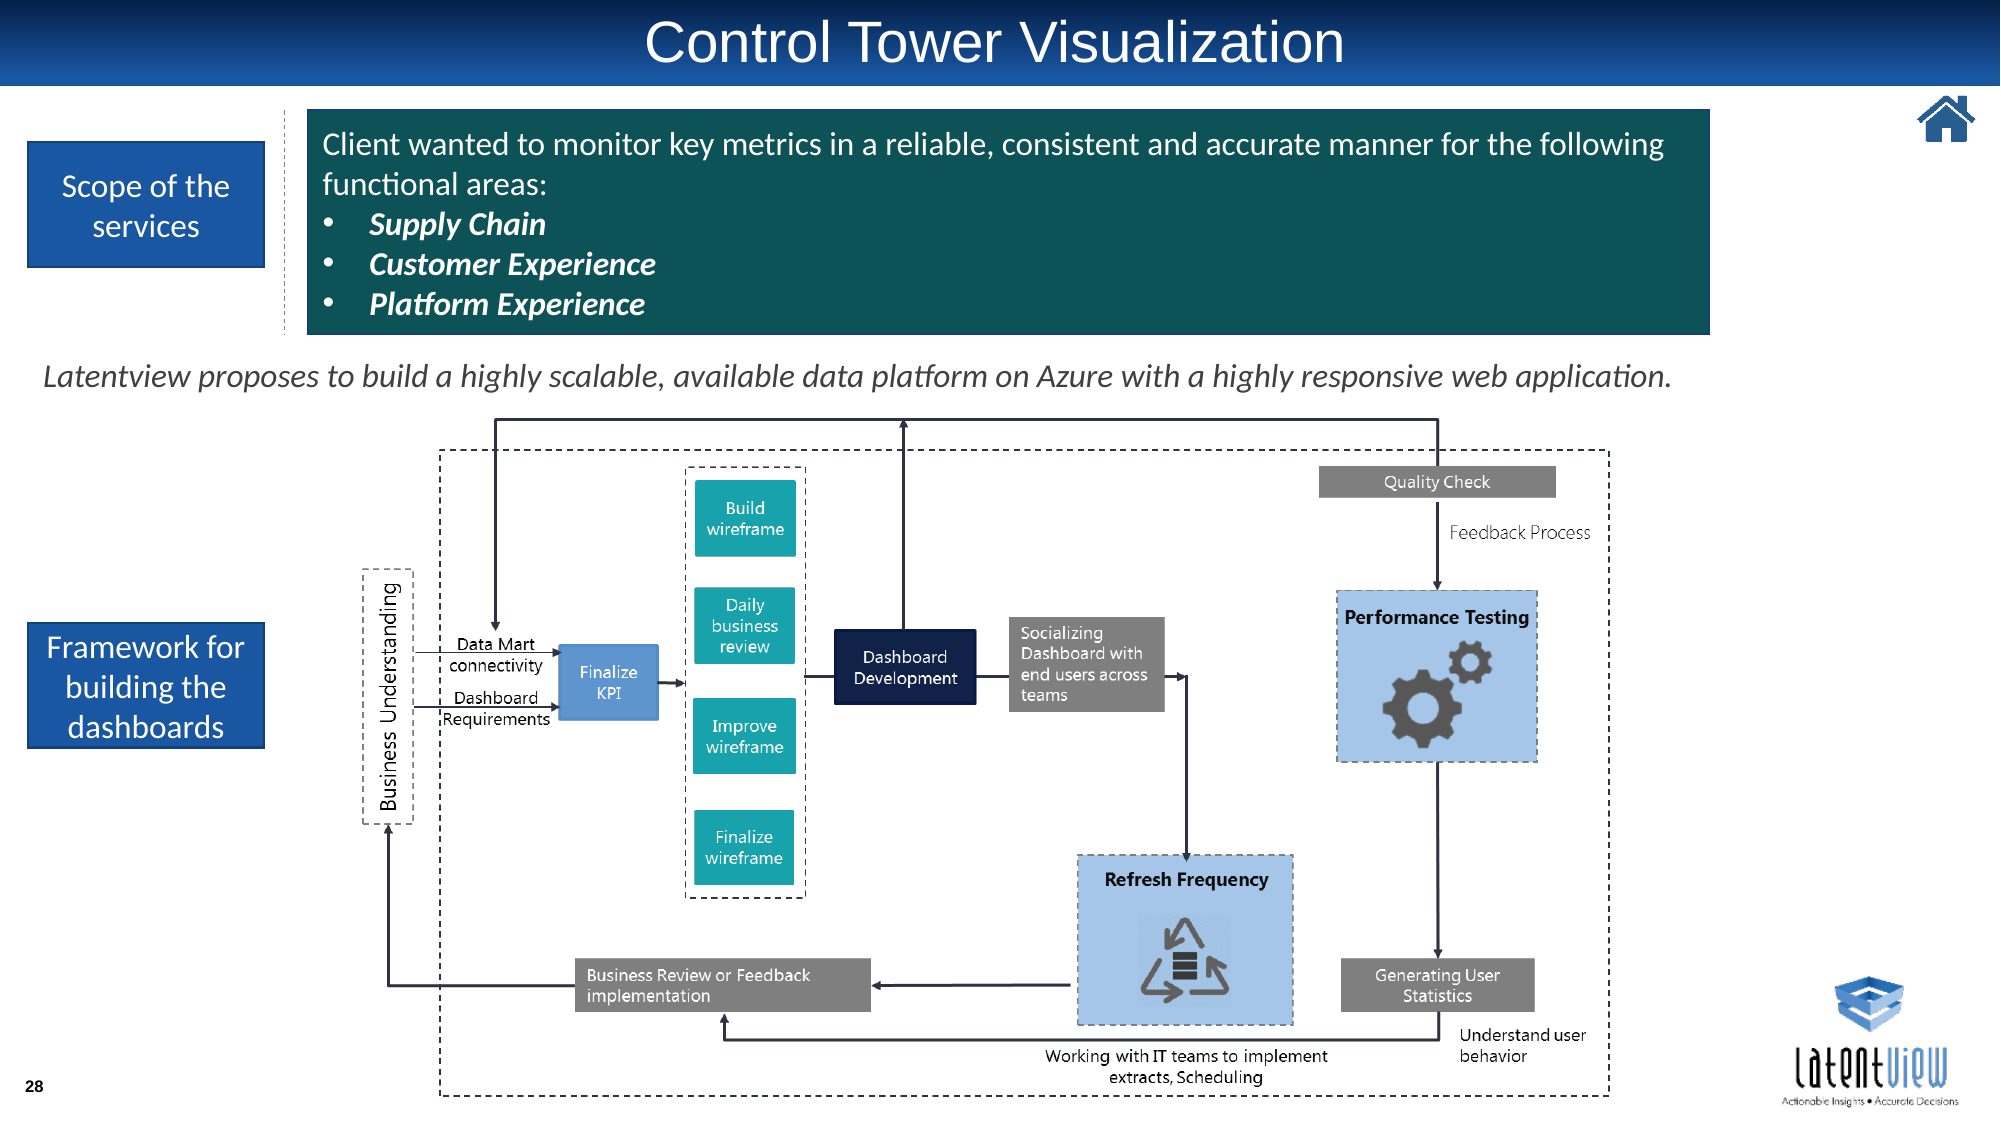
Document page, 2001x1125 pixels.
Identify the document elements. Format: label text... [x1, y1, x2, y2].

title Control Tower Visualization [98, 9, 1894, 77]
picture [361, 408, 1630, 1098]
picture [1754, 959, 1988, 1125]
text_box Scope of the services [27, 141, 265, 268]
text_box Framework for building the dashboards [27, 622, 265, 749]
text_box Latentview proposes to build a highly scalable, available data platform on Azure with a highly responsive web application. [28, 343, 1918, 402]
text_box Client wanted to monitor key metrics in a reliable, consistent and accurate manner for the following functional areas: Supply Chain Customer Experience Platform Experience [307, 109, 1710, 335]
picture [1889, 88, 2000, 149]
